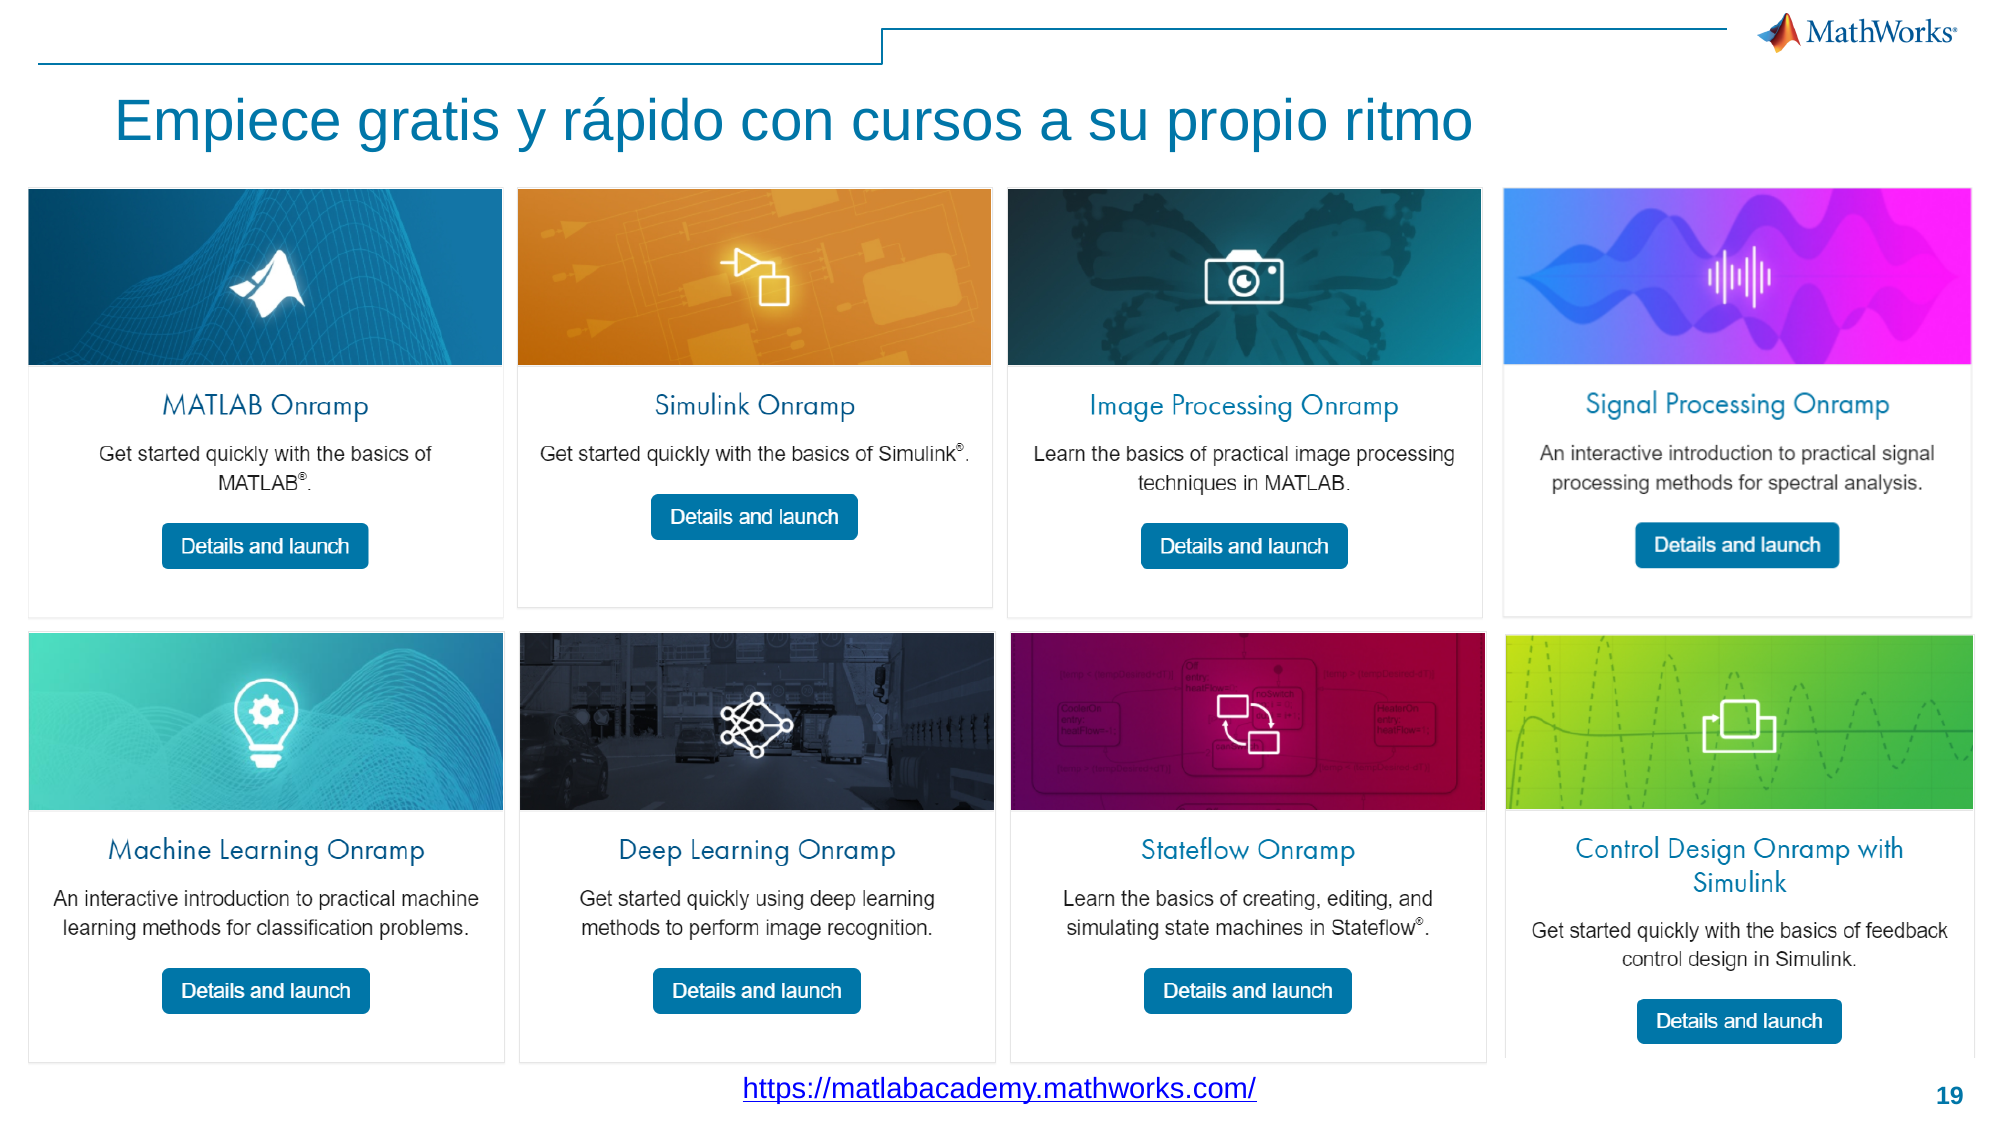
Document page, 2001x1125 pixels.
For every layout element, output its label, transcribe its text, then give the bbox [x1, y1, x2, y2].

picture [1751, 3, 1970, 63]
title Empiece gratis y rápido con cursos a su propio ritmo [99, 75, 1867, 178]
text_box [18, 179, 1982, 1071]
text_box https://matlabacademy.mathworks.com/ [727, 1082, 1272, 1113]
